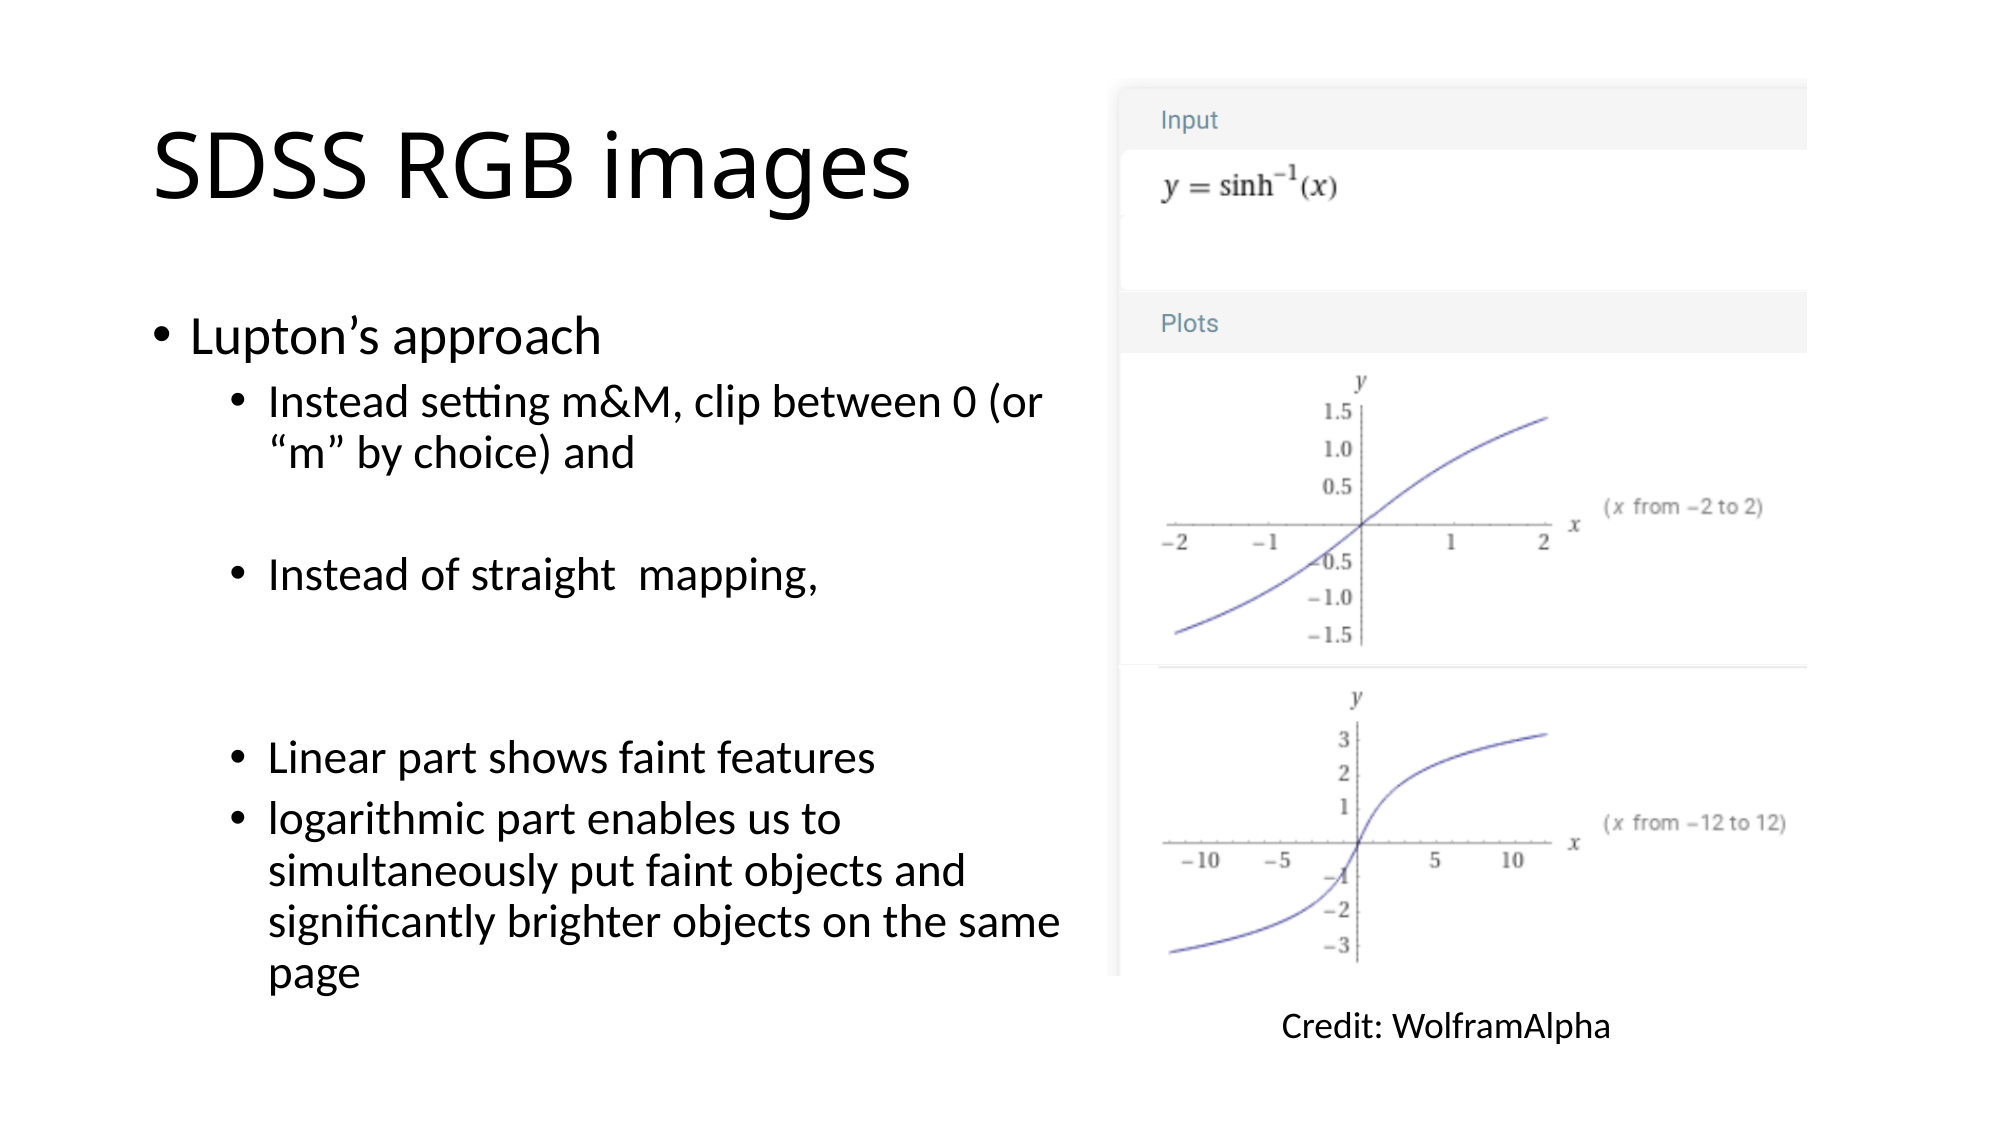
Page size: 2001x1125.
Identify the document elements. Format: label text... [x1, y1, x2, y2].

text_box Credit: WolframAlpha [1267, 993, 1703, 1054]
picture [1107, 78, 1807, 976]
title SDSS RGB images [137, 59, 1863, 278]
